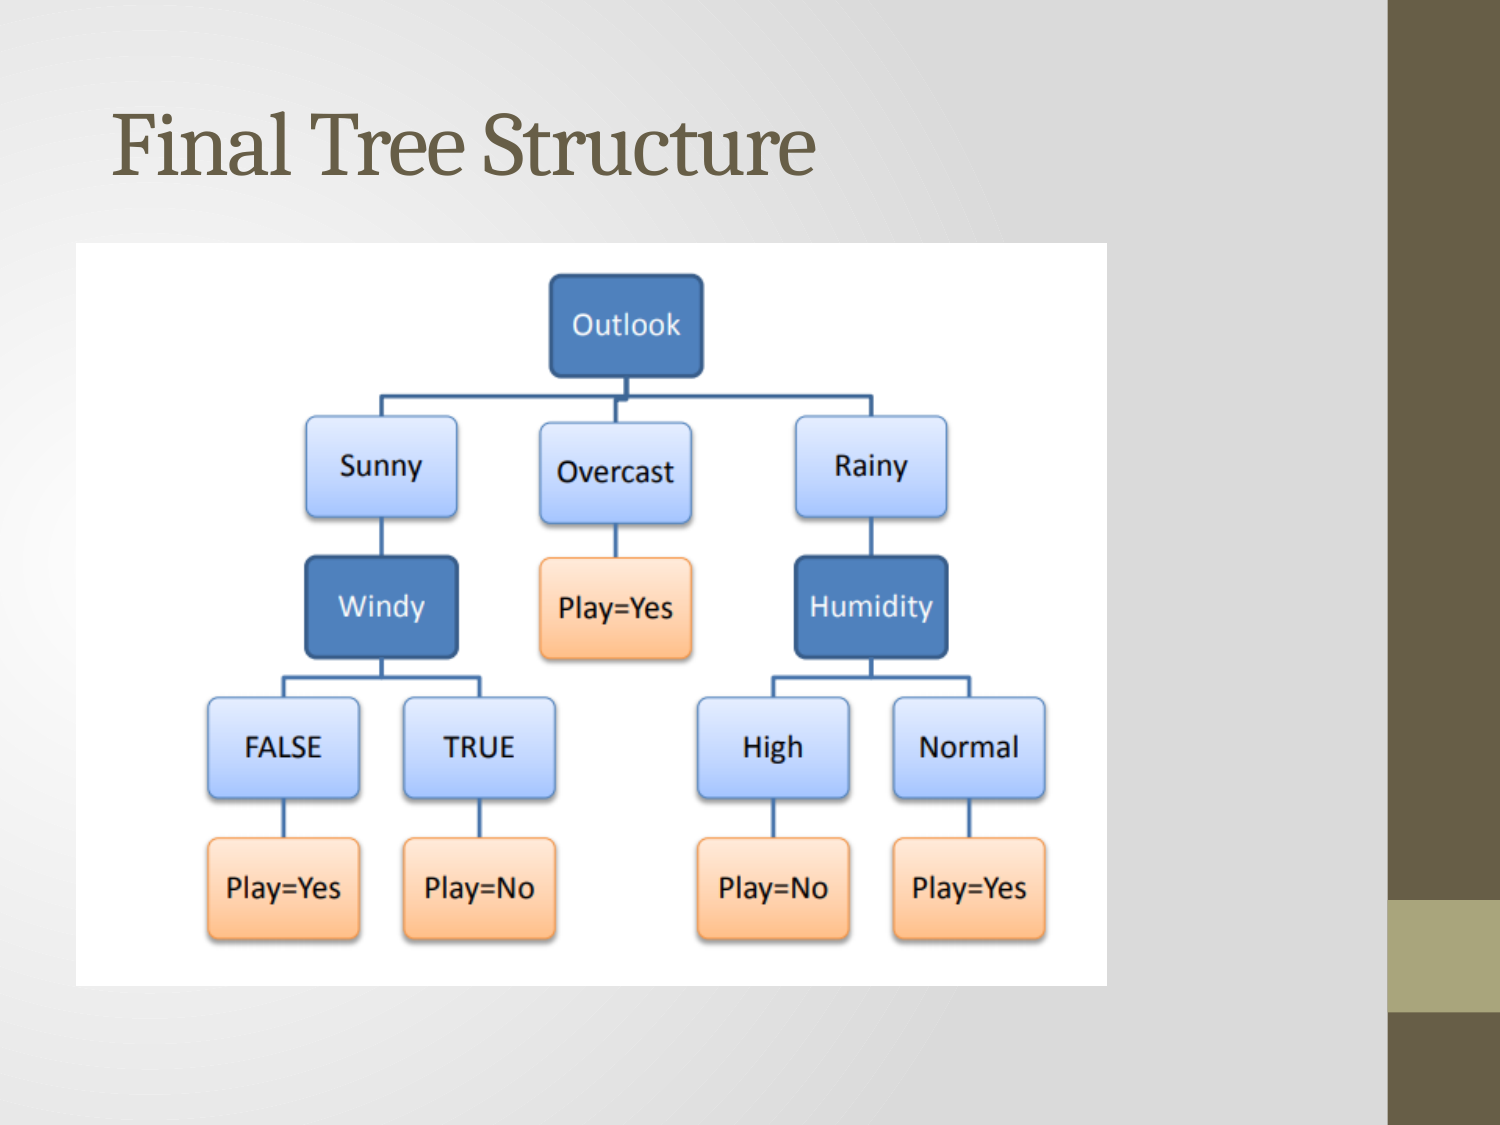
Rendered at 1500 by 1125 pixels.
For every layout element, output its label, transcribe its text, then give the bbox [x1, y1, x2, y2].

picture [76, 242, 1107, 987]
list [75, 262, 1325, 1050]
title Final Tree Structure [75, 45, 1325, 233]
